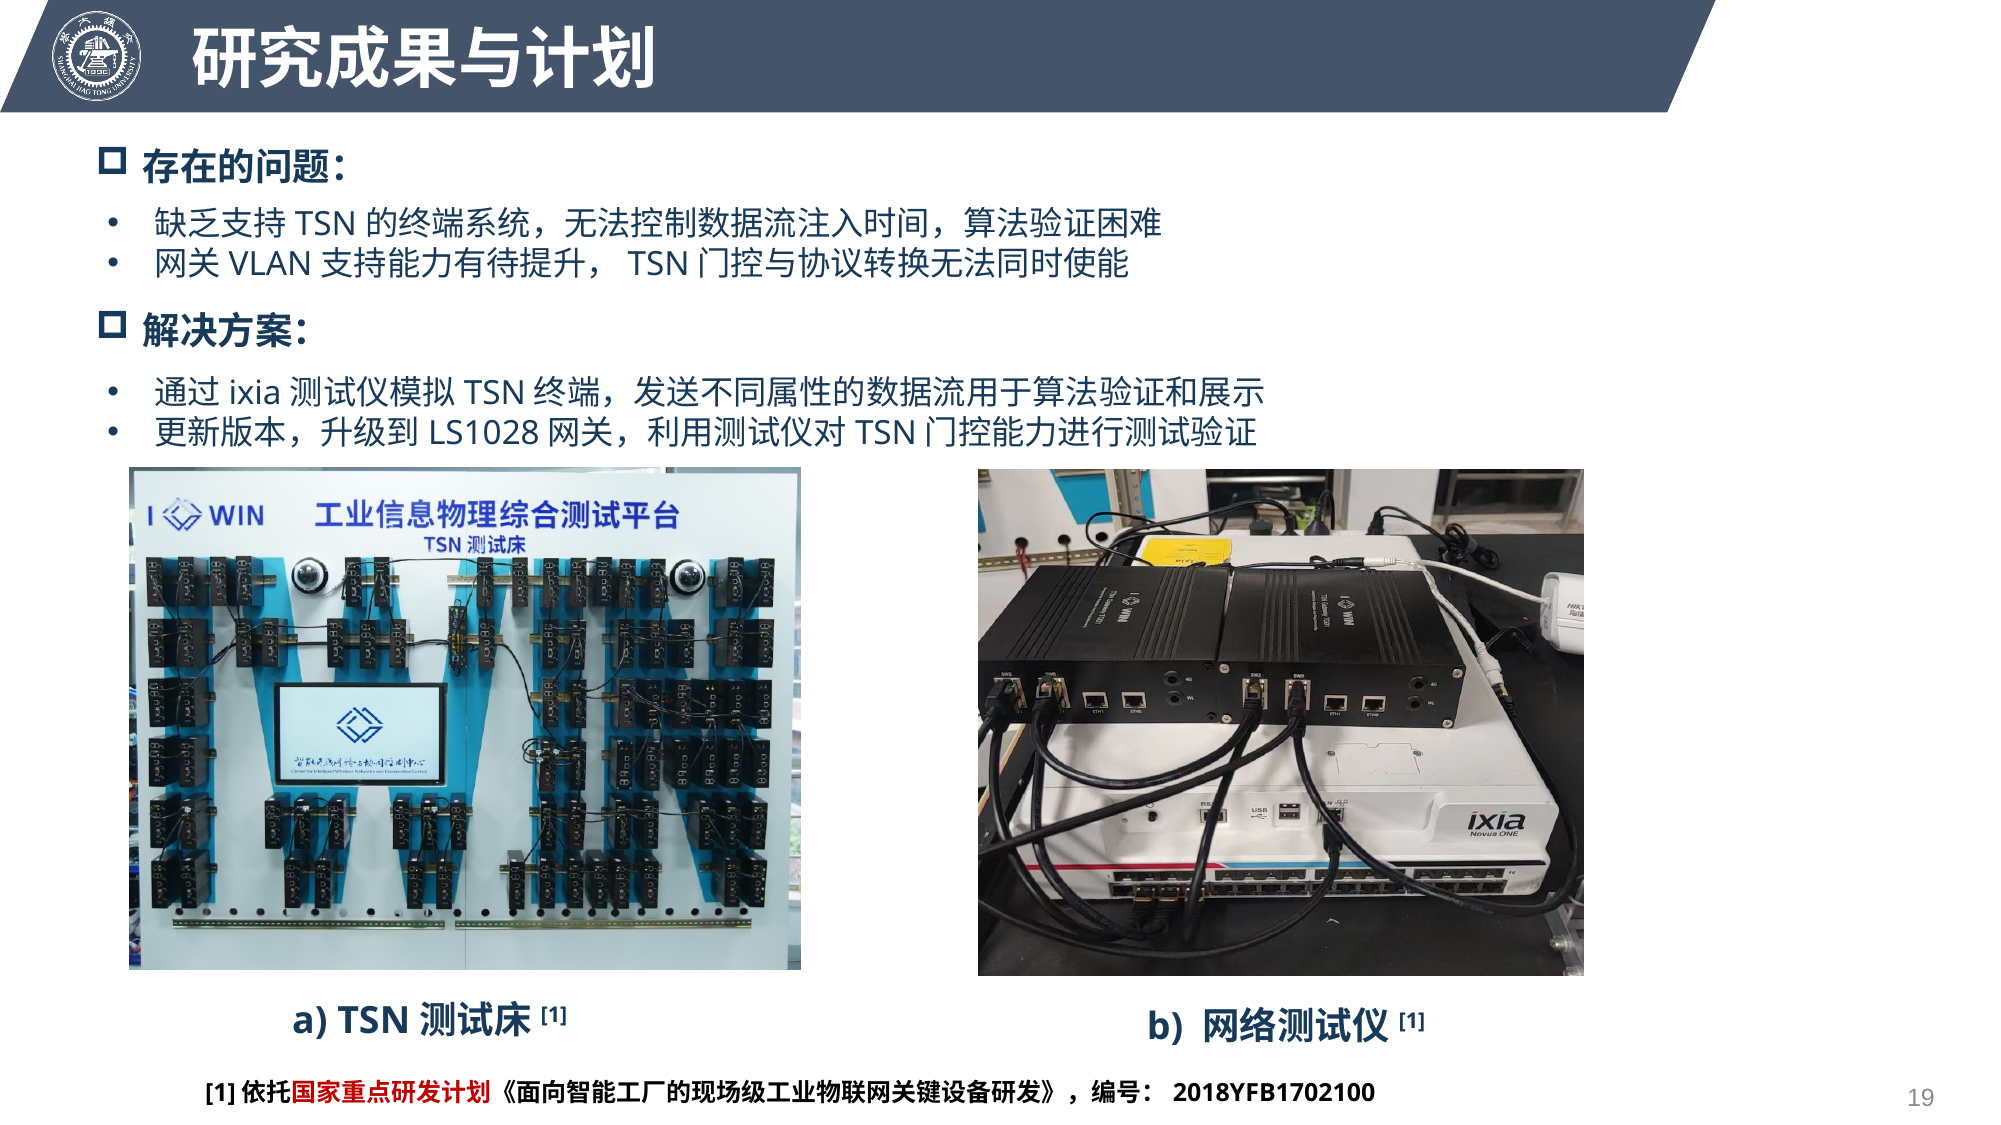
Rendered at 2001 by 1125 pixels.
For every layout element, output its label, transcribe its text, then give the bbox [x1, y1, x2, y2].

list 研究成果与计划 [176, 7, 1600, 106]
text_box a) TSN测试床[1] [277, 988, 632, 1049]
text_box b) 网络测试仪[1] [1132, 994, 1487, 1055]
text_box 存在的问题： [81, 135, 1082, 196]
slide_number 19 [1779, 1068, 1950, 1125]
picture [129, 467, 801, 970]
text_box [1]依托国家重点研发计划《面向智能工厂的现场级工业物联网关键设备研发》，编号：2018YFB1702100 [190, 1068, 1487, 1114]
text_box 缺乏支持TSN的终端系统，无法控制数据流注入时间，算法验证困难 网关VLAN支持能力有待提升，TSN门控与协议转换无法同时使能 [92, 195, 1339, 290]
text_box 解决方案： [81, 299, 394, 360]
picture [978, 469, 1587, 976]
text_box 通过ixia测试仪模拟TSN终端，发送不同属性的数据流用于算法验证和展示 更新版本，升级到LS1028网关，利用测试仪对TSN门控能力进行测试验证 [92, 363, 1655, 459]
picture [52, 11, 141, 101]
